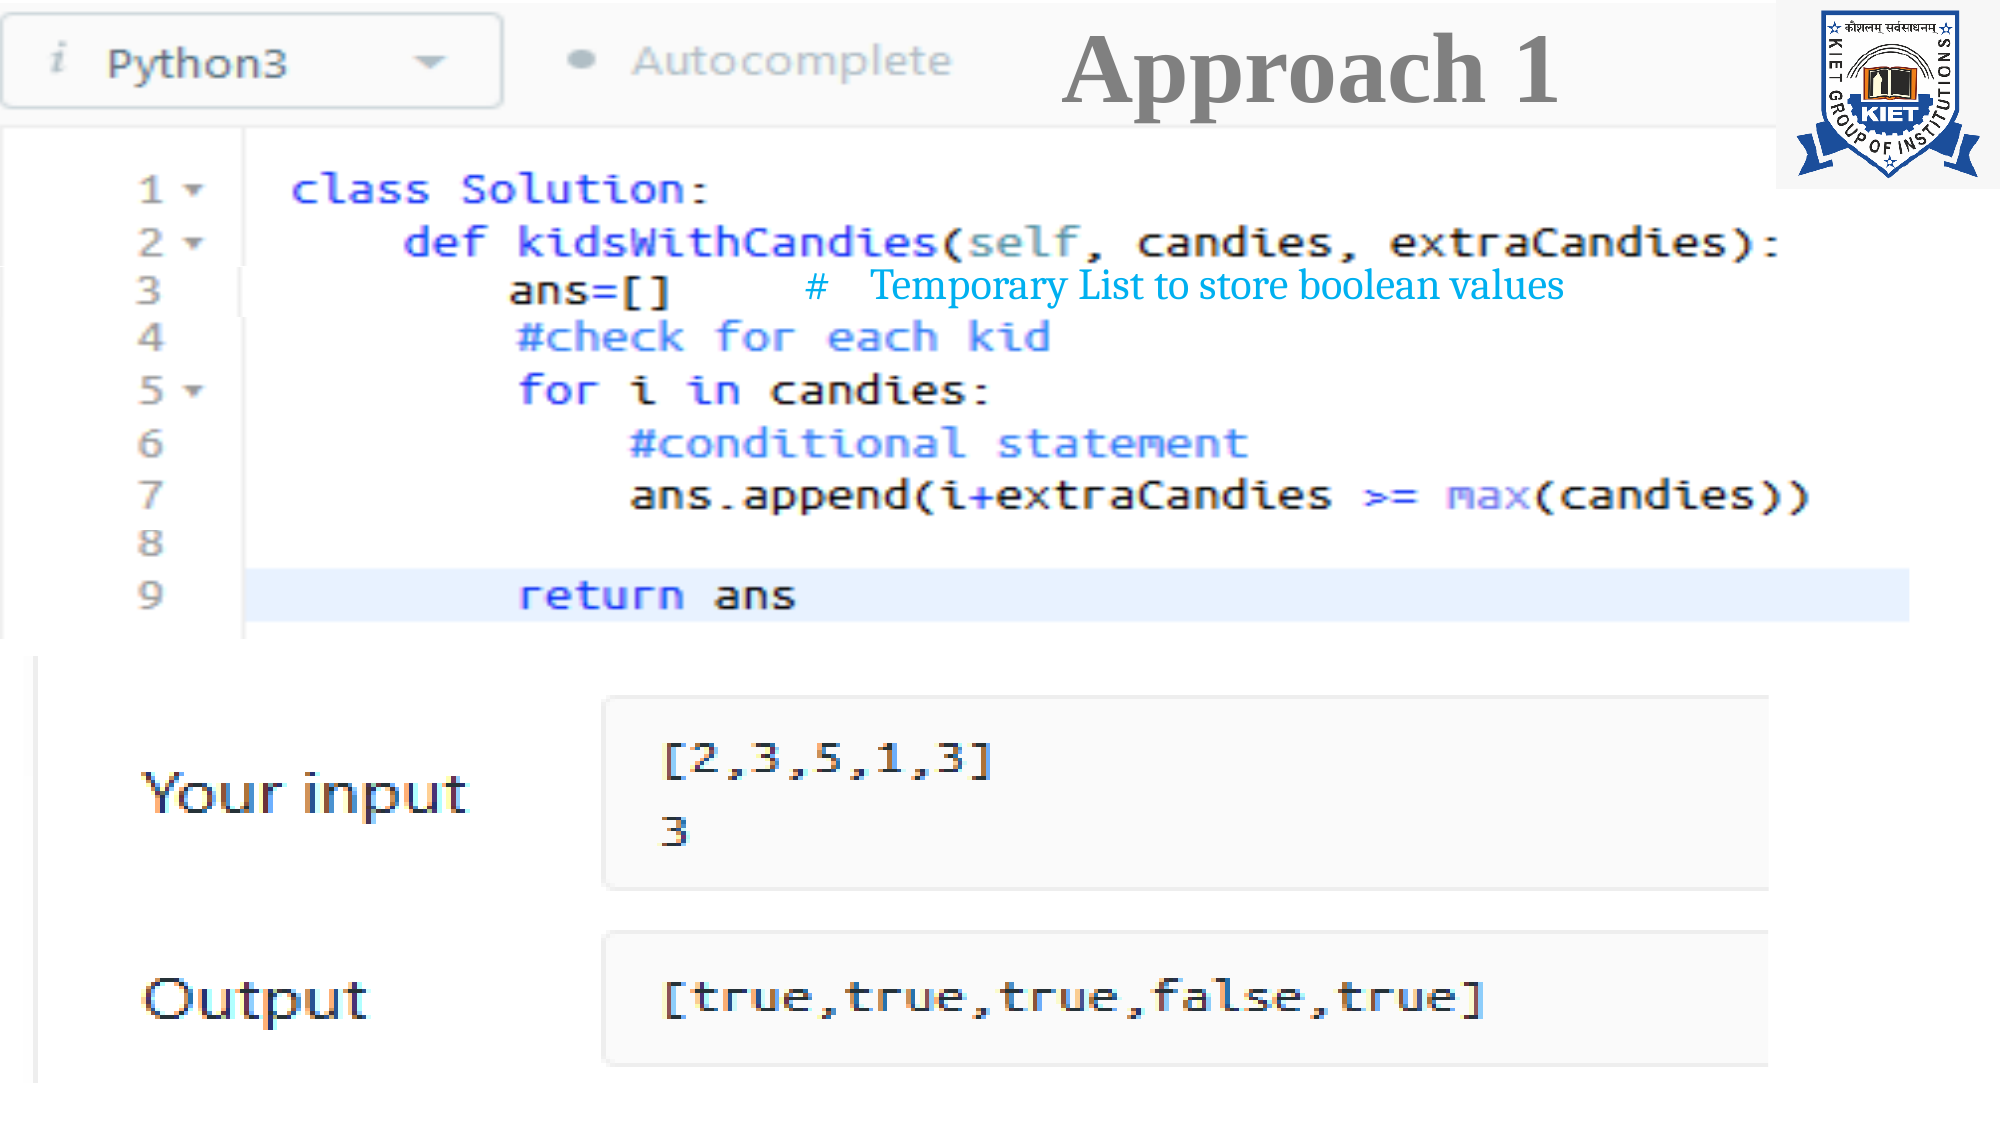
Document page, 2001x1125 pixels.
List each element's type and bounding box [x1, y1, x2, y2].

picture [0, 314, 1910, 639]
text_box [0, 247, 1876, 317]
picture [23, 656, 1769, 1083]
picture [0, 0, 2000, 266]
